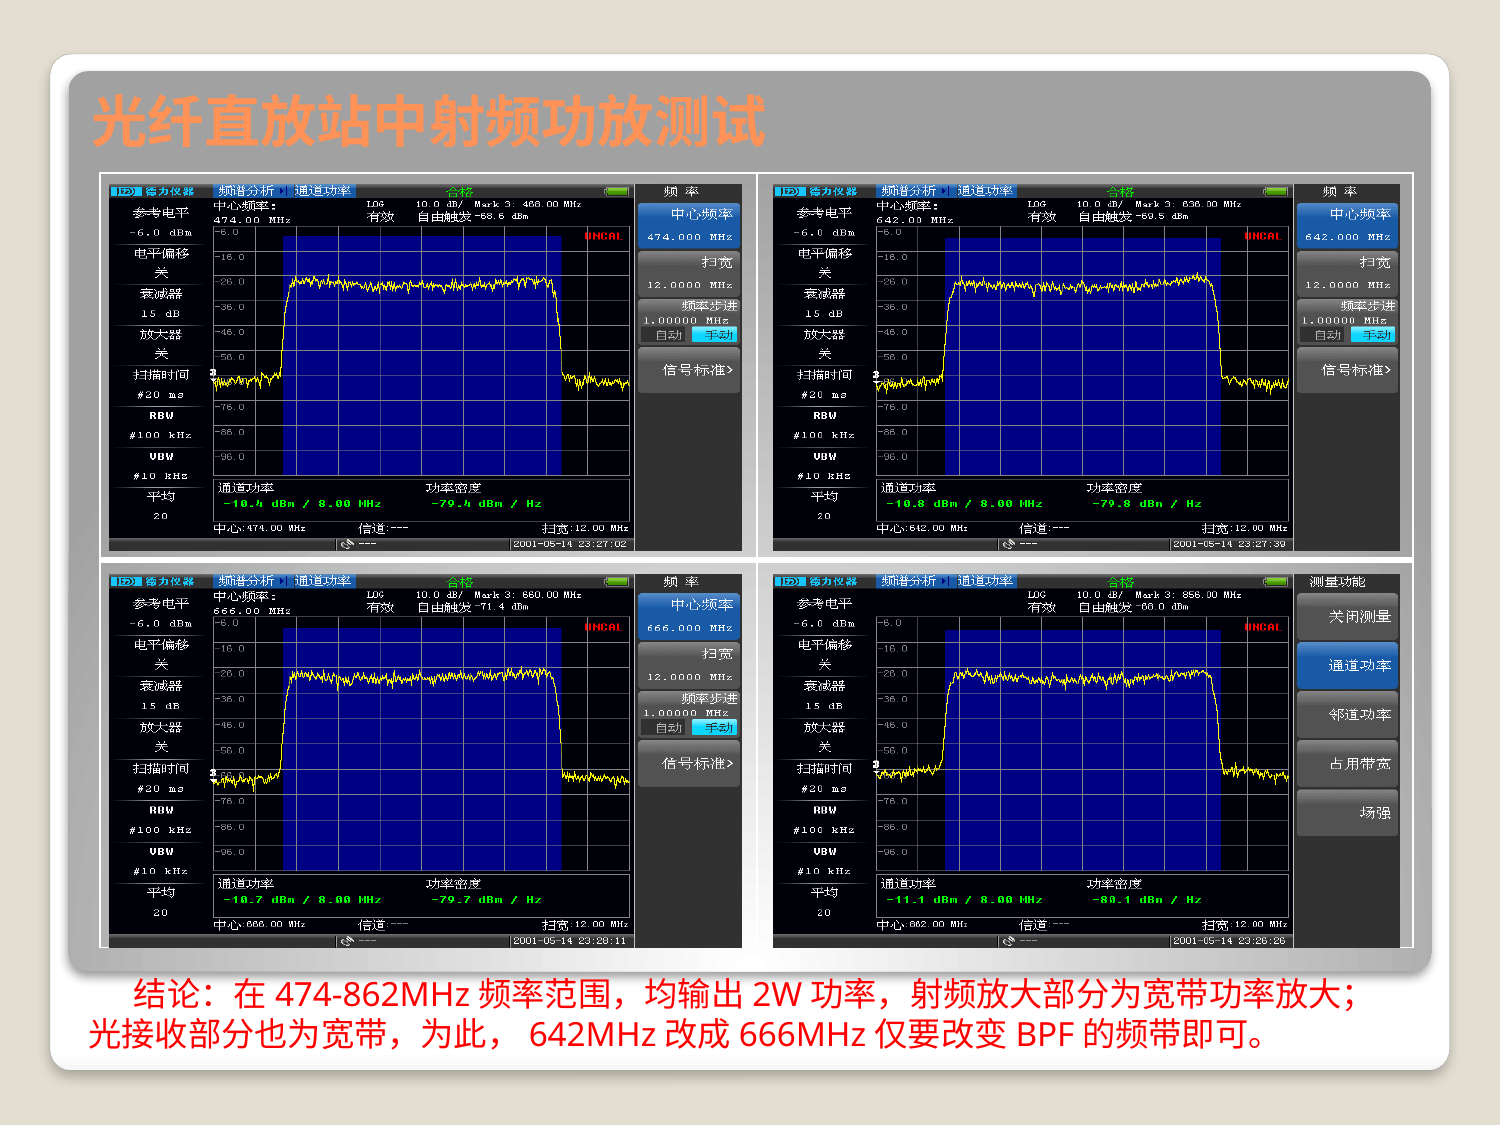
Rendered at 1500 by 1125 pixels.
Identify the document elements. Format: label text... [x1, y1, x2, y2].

picture [109, 573, 743, 948]
table_header [101, 174, 756, 557]
text_box 结论：在474-862MHz频率范围，均输出2W功率，射频放大部分为宽带功率放大；光接收部分也为宽带，为此，642MHz改成666MHz仅要改变BPF的频带即可。 [73, 905, 1411, 1061]
title 光纤直放站中射频功放测试 [76, 78, 1414, 161]
picture [773, 184, 1400, 551]
table_cell [758, 563, 1412, 947]
table_header [758, 174, 1412, 557]
table_cell [101, 563, 756, 947]
picture [109, 184, 743, 551]
picture [773, 573, 1400, 948]
